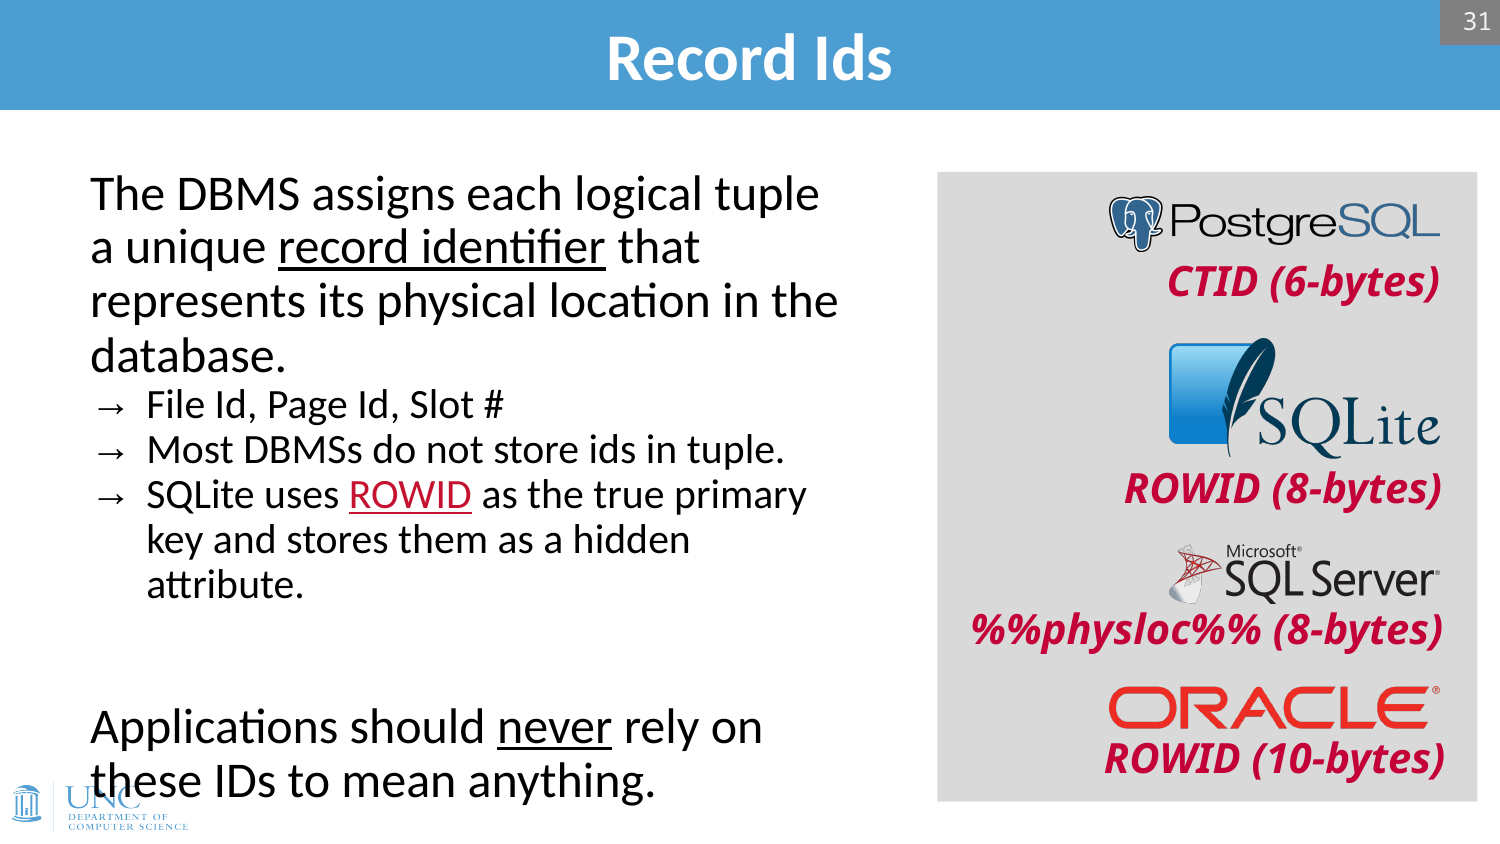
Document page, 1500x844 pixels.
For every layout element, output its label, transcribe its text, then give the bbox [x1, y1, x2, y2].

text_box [1108, 685, 1440, 785]
picture [12, 782, 188, 833]
title Record Ids [0, 0, 1500, 110]
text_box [1126, 338, 1440, 515]
list The DBMS assigns each logical tuple a unique record identifier that represents its physical location in the database. File Id, Page Id, Slot # Most DBMSs do not store ids in tuple. SQLite uses ROWID as the true primary key and stores them as a hidden attribute. Applications should never rely on these IDs to mean anything. [75, 159, 855, 760]
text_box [974, 544, 1440, 656]
text_box 31 [1439, 0, 1500, 45]
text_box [1108, 196, 1440, 309]
text_box [937, 171, 1478, 802]
